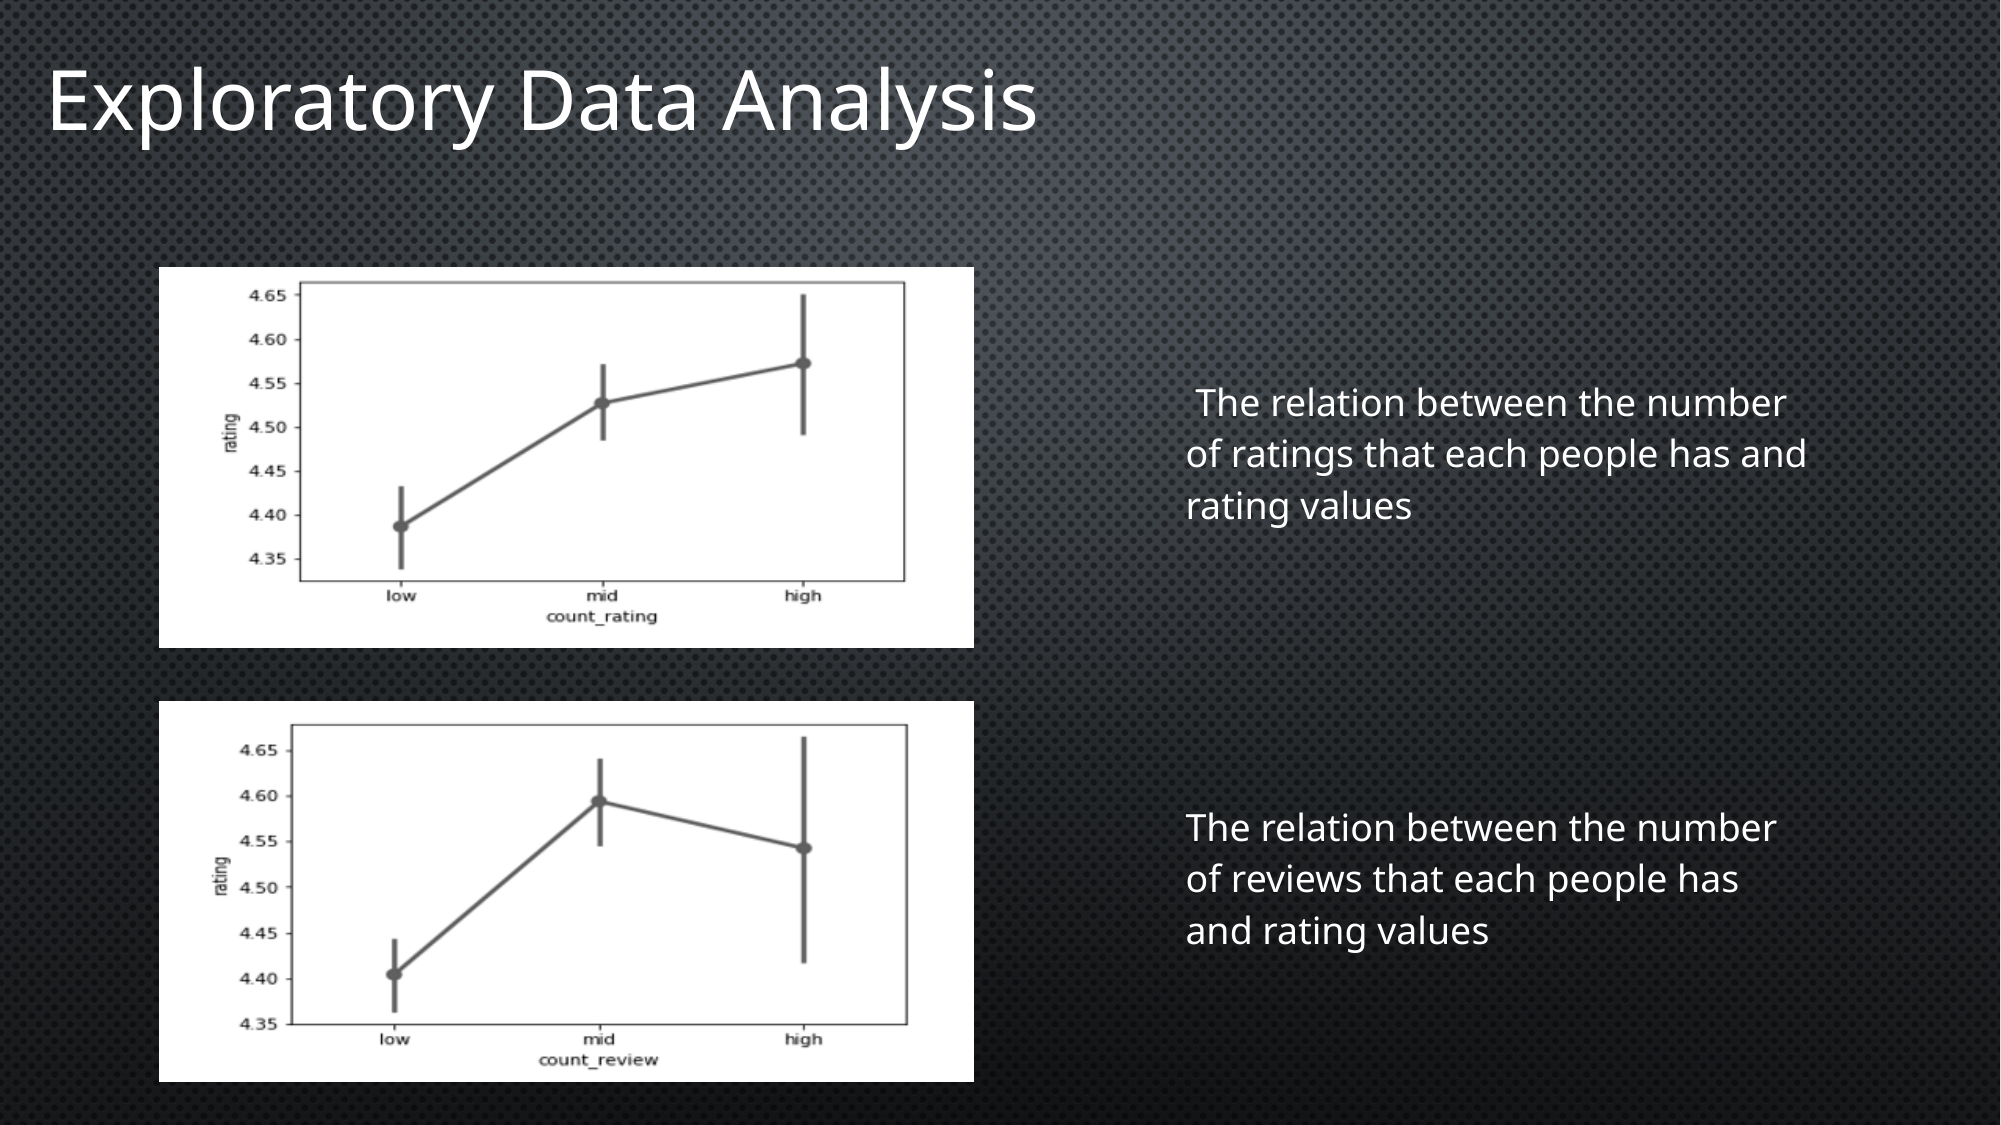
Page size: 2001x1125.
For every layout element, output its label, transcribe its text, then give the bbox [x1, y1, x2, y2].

text_box The relation between the number of ratings that each people has and rating values [1170, 356, 1831, 559]
picture [0, 0, 2001, 1125]
text_box The relation between the number of reviews that each people has and rating values [1170, 781, 1831, 1002]
text_box Exploratory Data Analysis [30, 16, 1103, 152]
